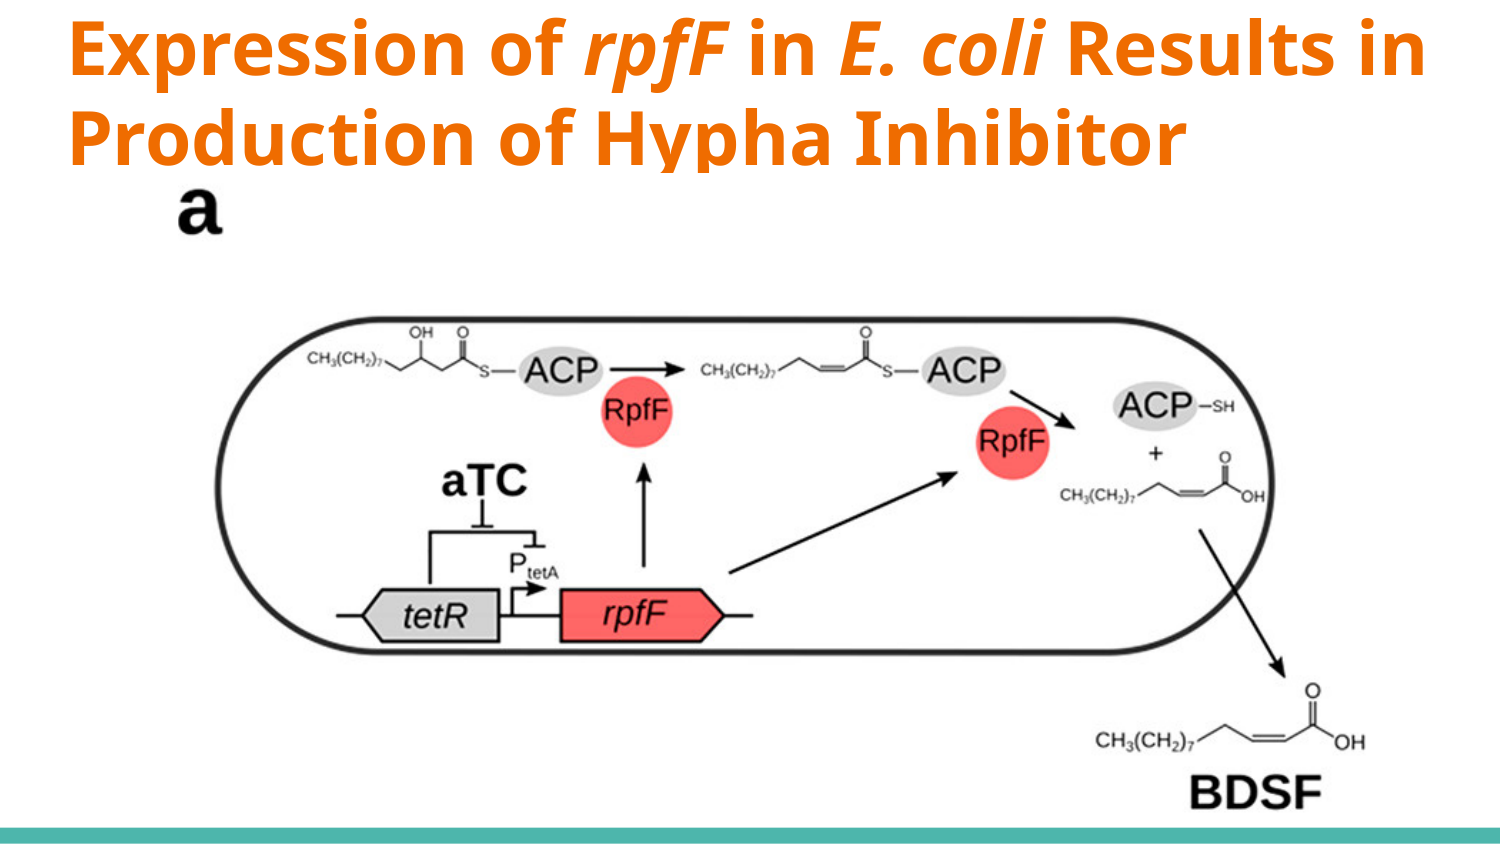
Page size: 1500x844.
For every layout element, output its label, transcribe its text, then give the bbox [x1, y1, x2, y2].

title Expression of rpfF in E. coli Results in Production of Hypha Inhibitor [51, 0, 1449, 80]
picture [177, 173, 1383, 821]
